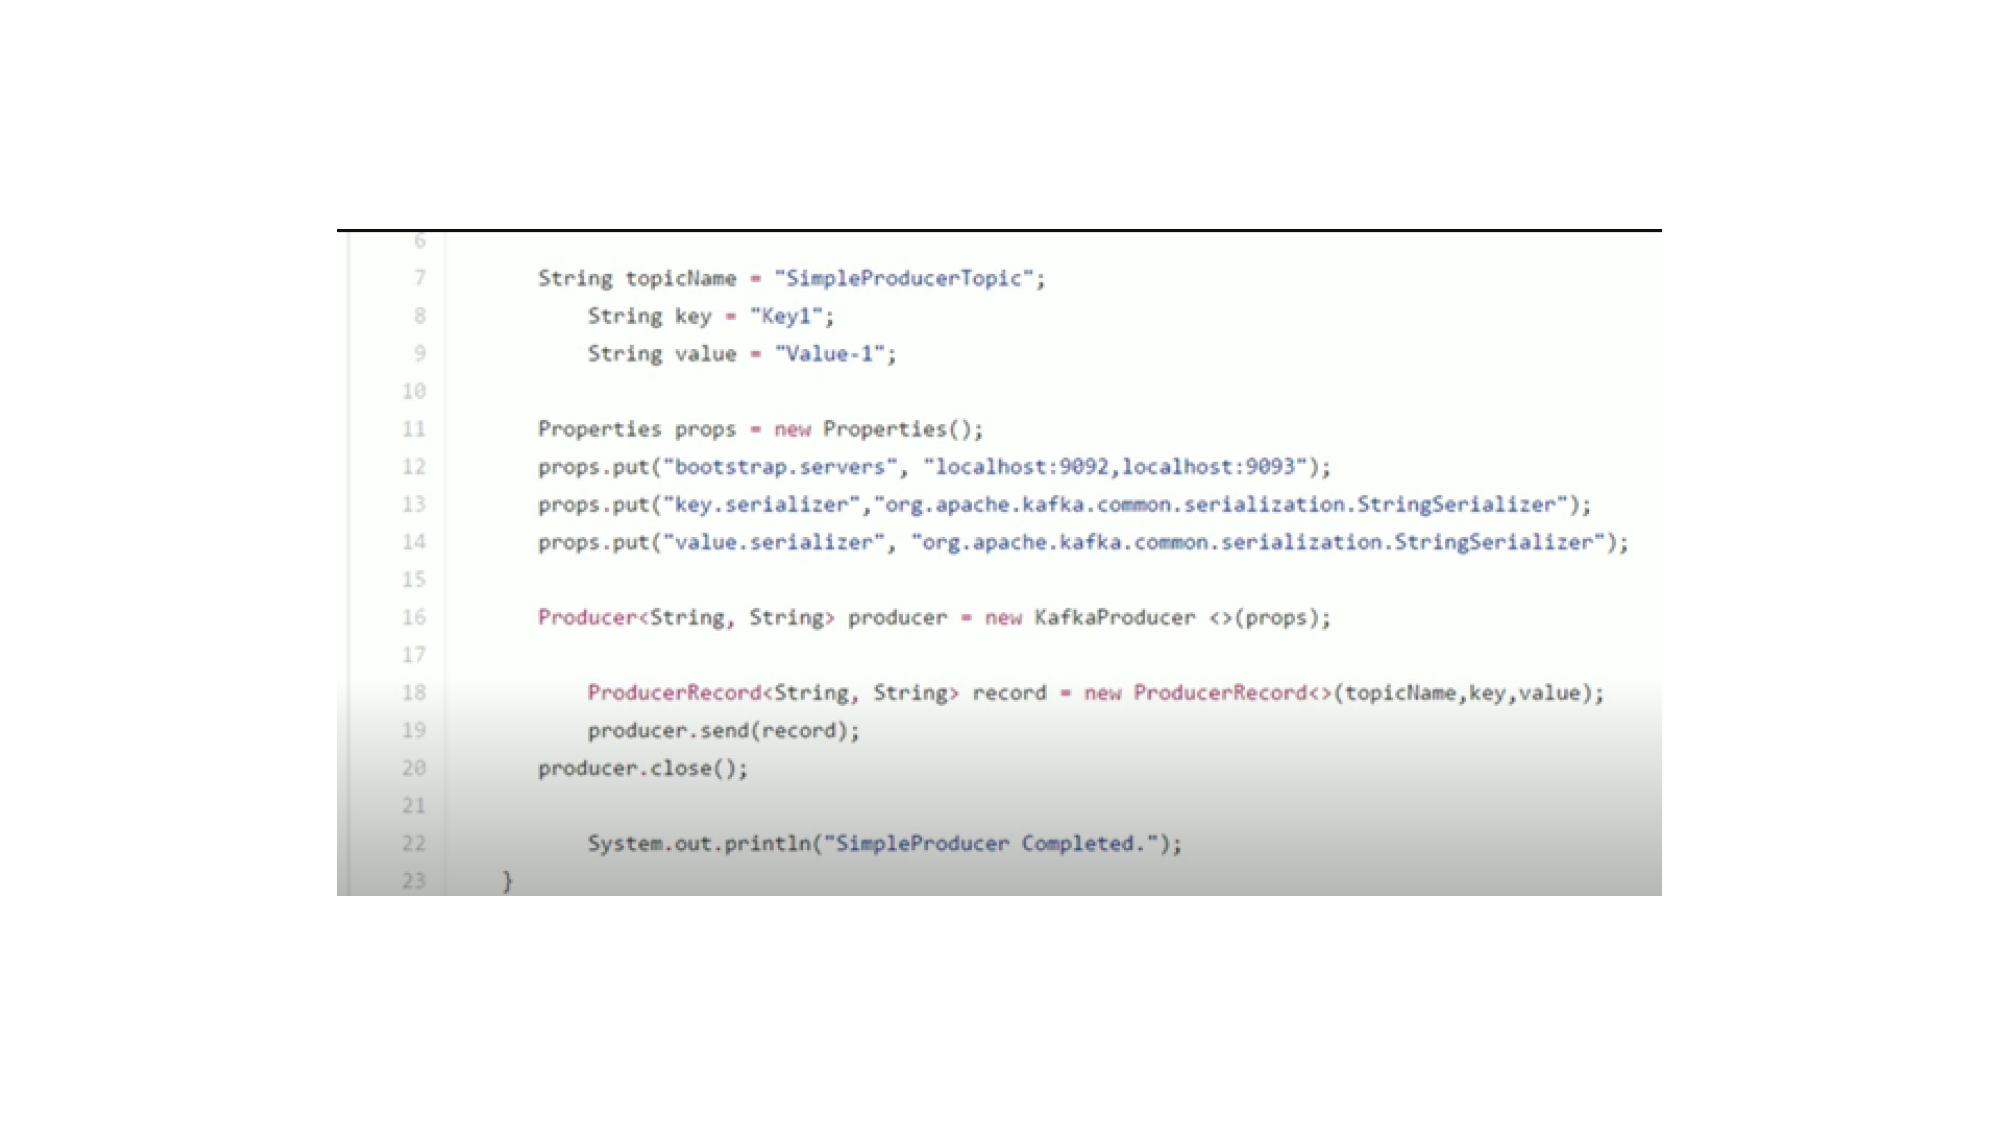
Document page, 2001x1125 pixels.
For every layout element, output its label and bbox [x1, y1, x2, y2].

picture [337, 229, 1662, 896]
